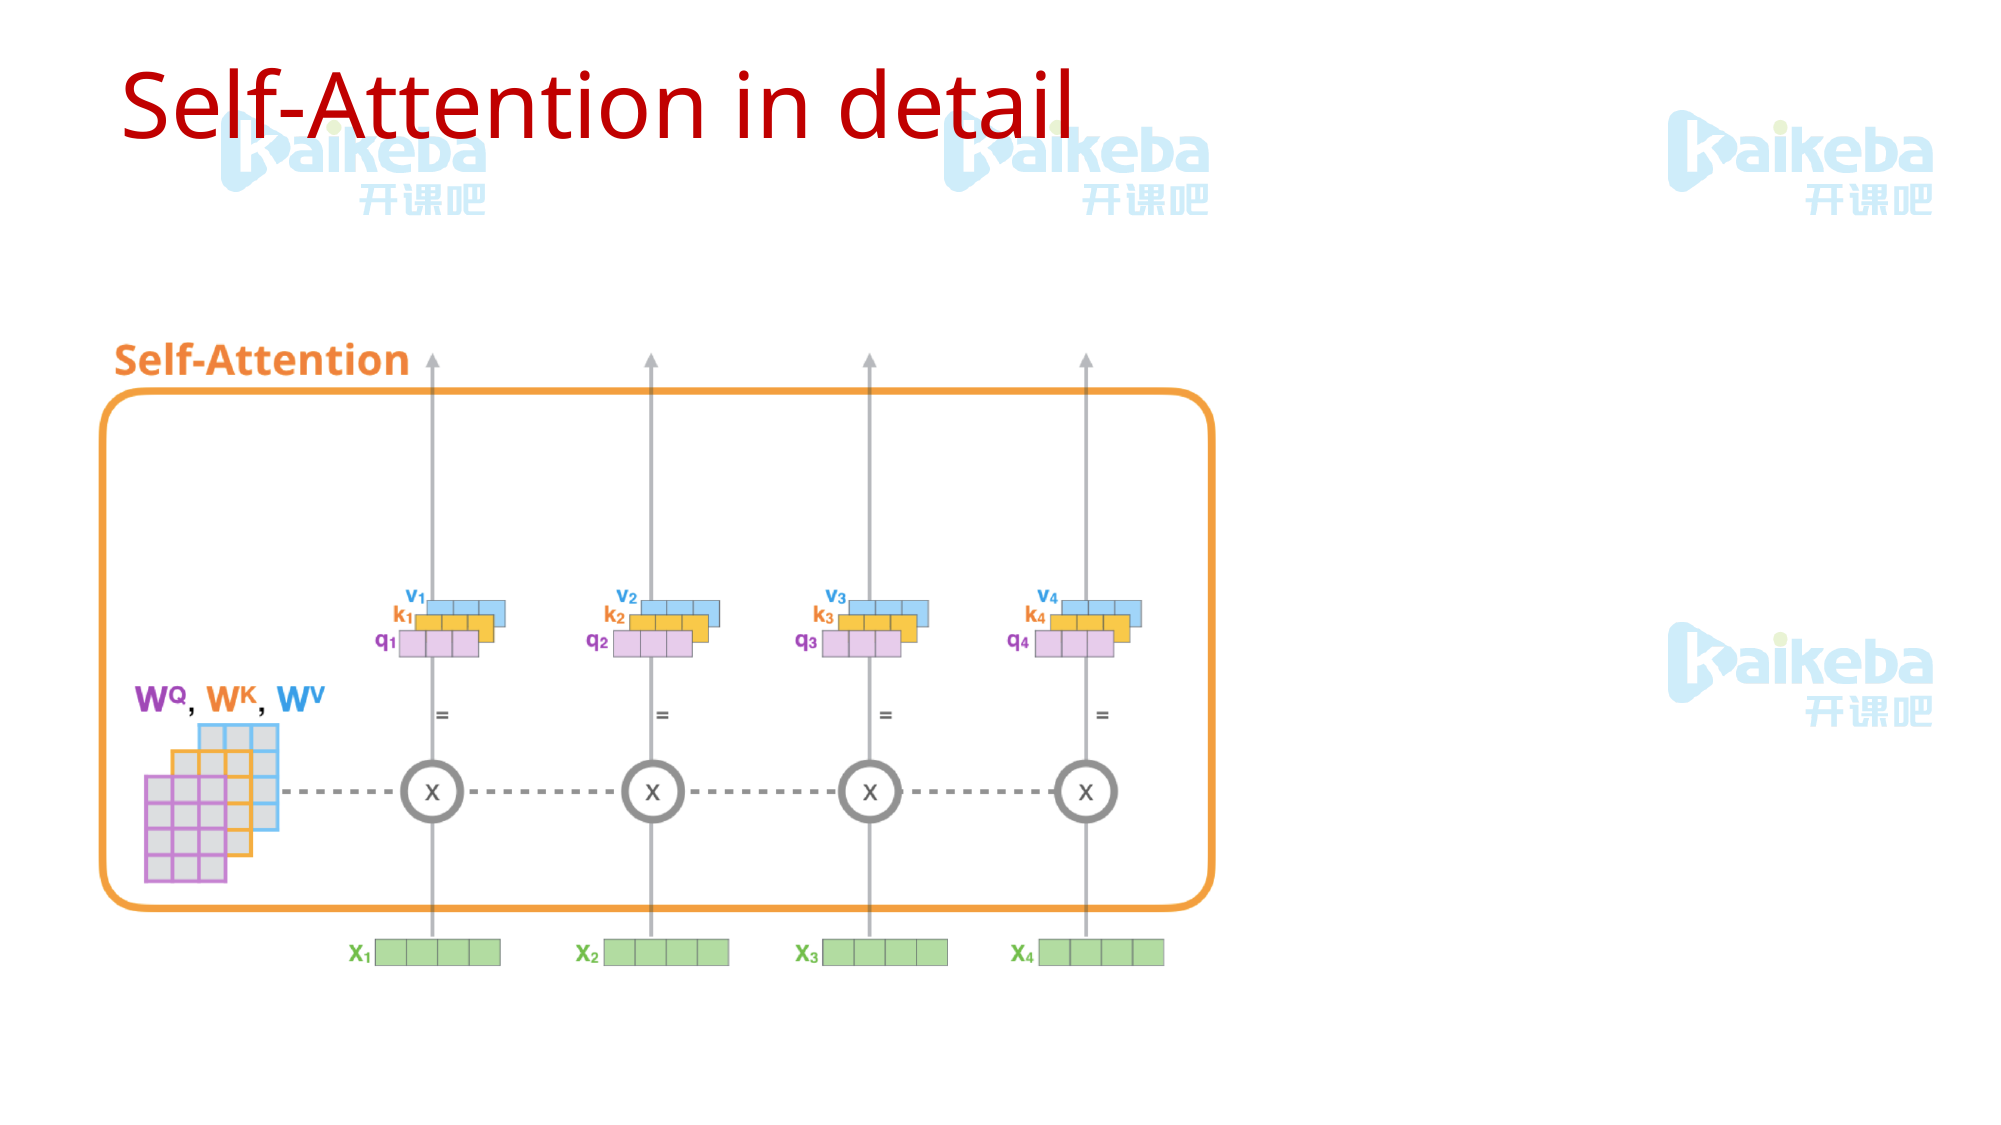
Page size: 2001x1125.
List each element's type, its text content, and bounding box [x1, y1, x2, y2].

title Self-Attention in detail [112, 0, 1839, 218]
picture [80, 323, 1229, 976]
